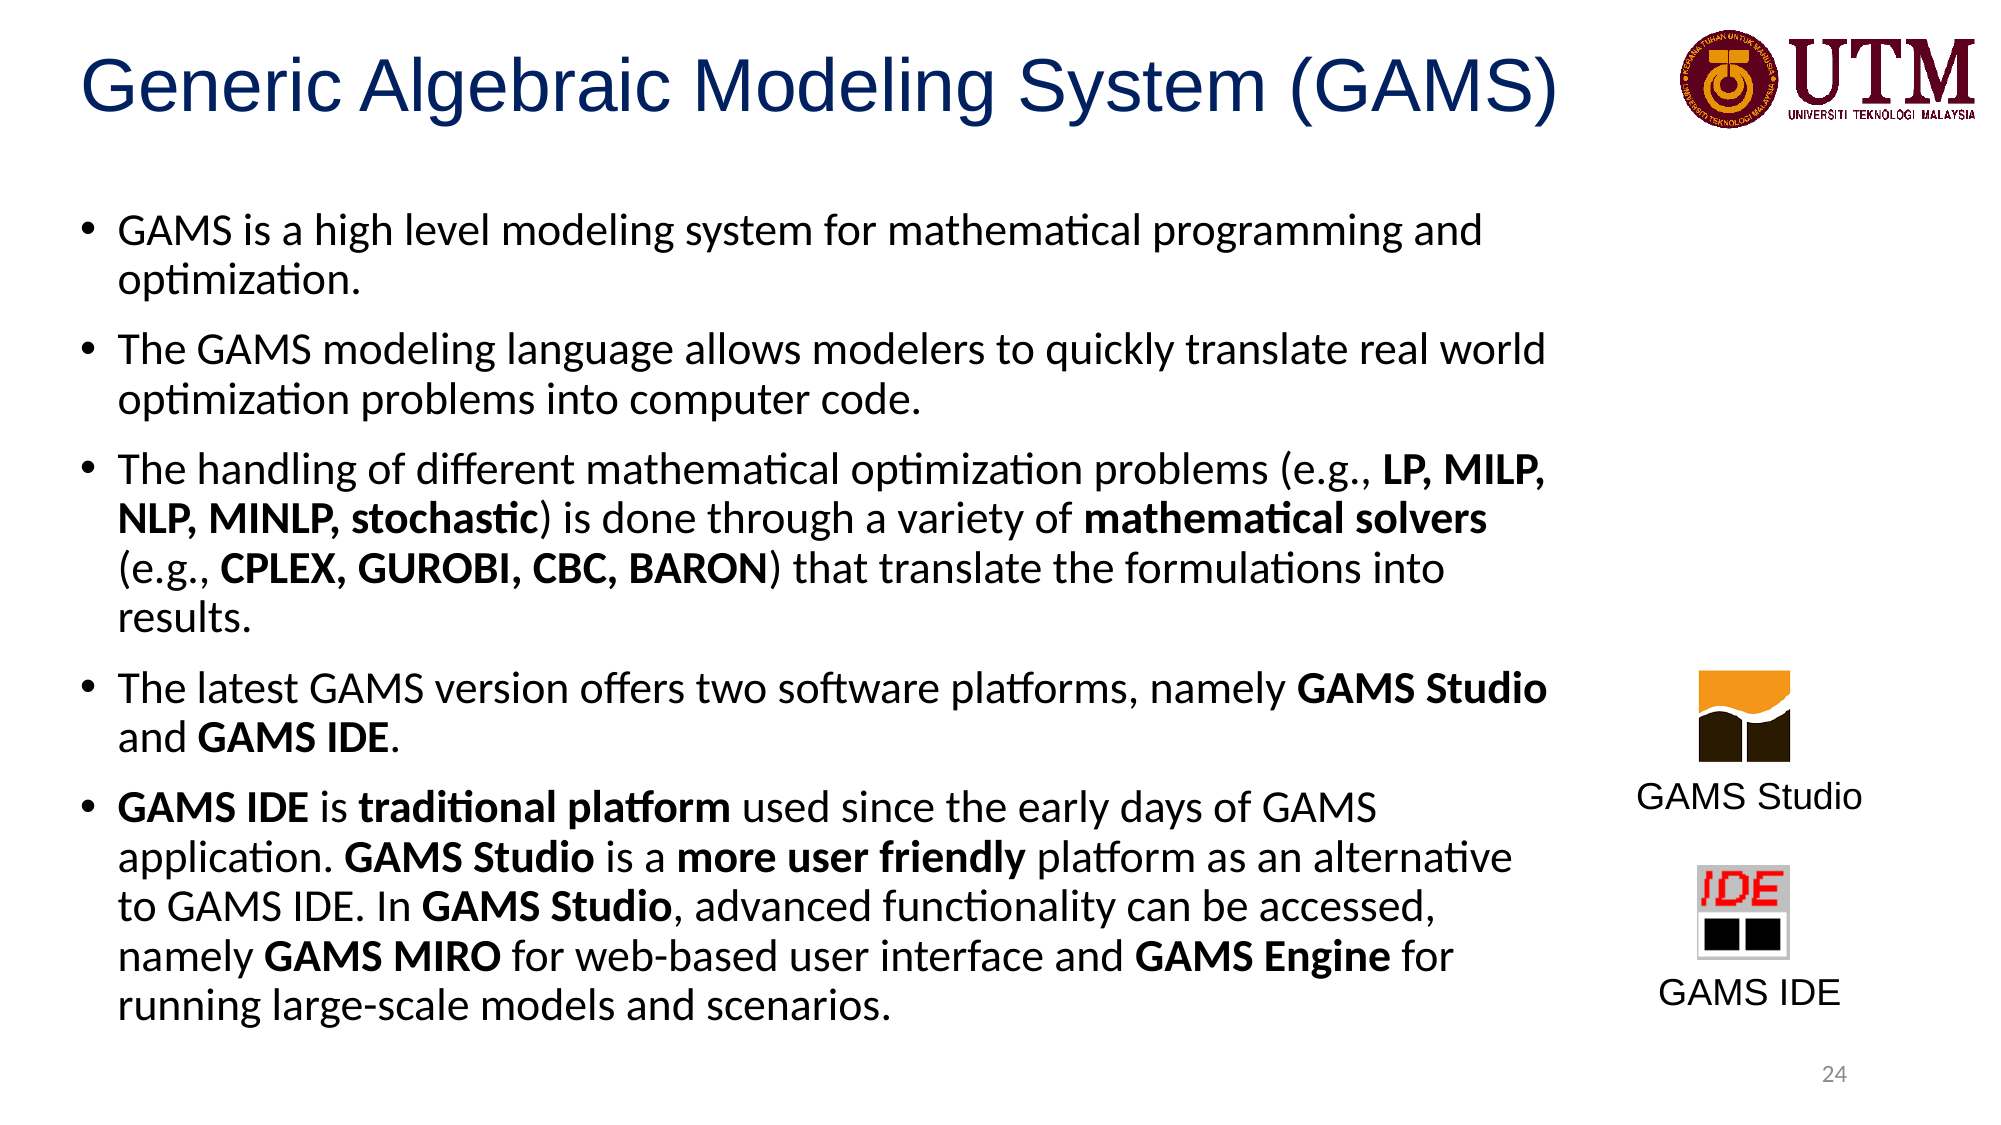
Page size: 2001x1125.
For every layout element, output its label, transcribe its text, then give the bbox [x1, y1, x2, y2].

picture [1697, 865, 1790, 960]
slide_number 24 [1412, 1042, 1863, 1103]
title Generic Algebraic Modeling System (GAMS) [64, 28, 1790, 146]
text_box GAMS Studio [1626, 765, 1873, 824]
picture [1694, 665, 1793, 767]
text_box GAMS IDE [1639, 961, 1861, 1020]
list GAMS is a high level modeling system for mathematical programming and optimization. The GAMS modeling language allows modelers to quickly translate real world optimization problems into computer code. The handling of different mathematical optimization problems (e.g., LP, MILP, NLP, MINLP, stochastic) is done through a variety of mathematical solvers (e.g., CPLEX, GUROBI, CBC, BARON) that translate the formulations into results. The latest GAMS version offers two software platforms, namely GAMS Studio and GAMS IDE. GAMS IDE is traditional platform used since the early days of GAMS application. GAMS Studio is a more user friendly platform as an alternative to GAMS IDE. In GAMS Studio, advanced functionality can be accessed, namely GAMS MIRO for web-based user interface and GAMS Engine for running large-scale models and scenarios. [64, 198, 1570, 1014]
picture [1680, 30, 1975, 129]
